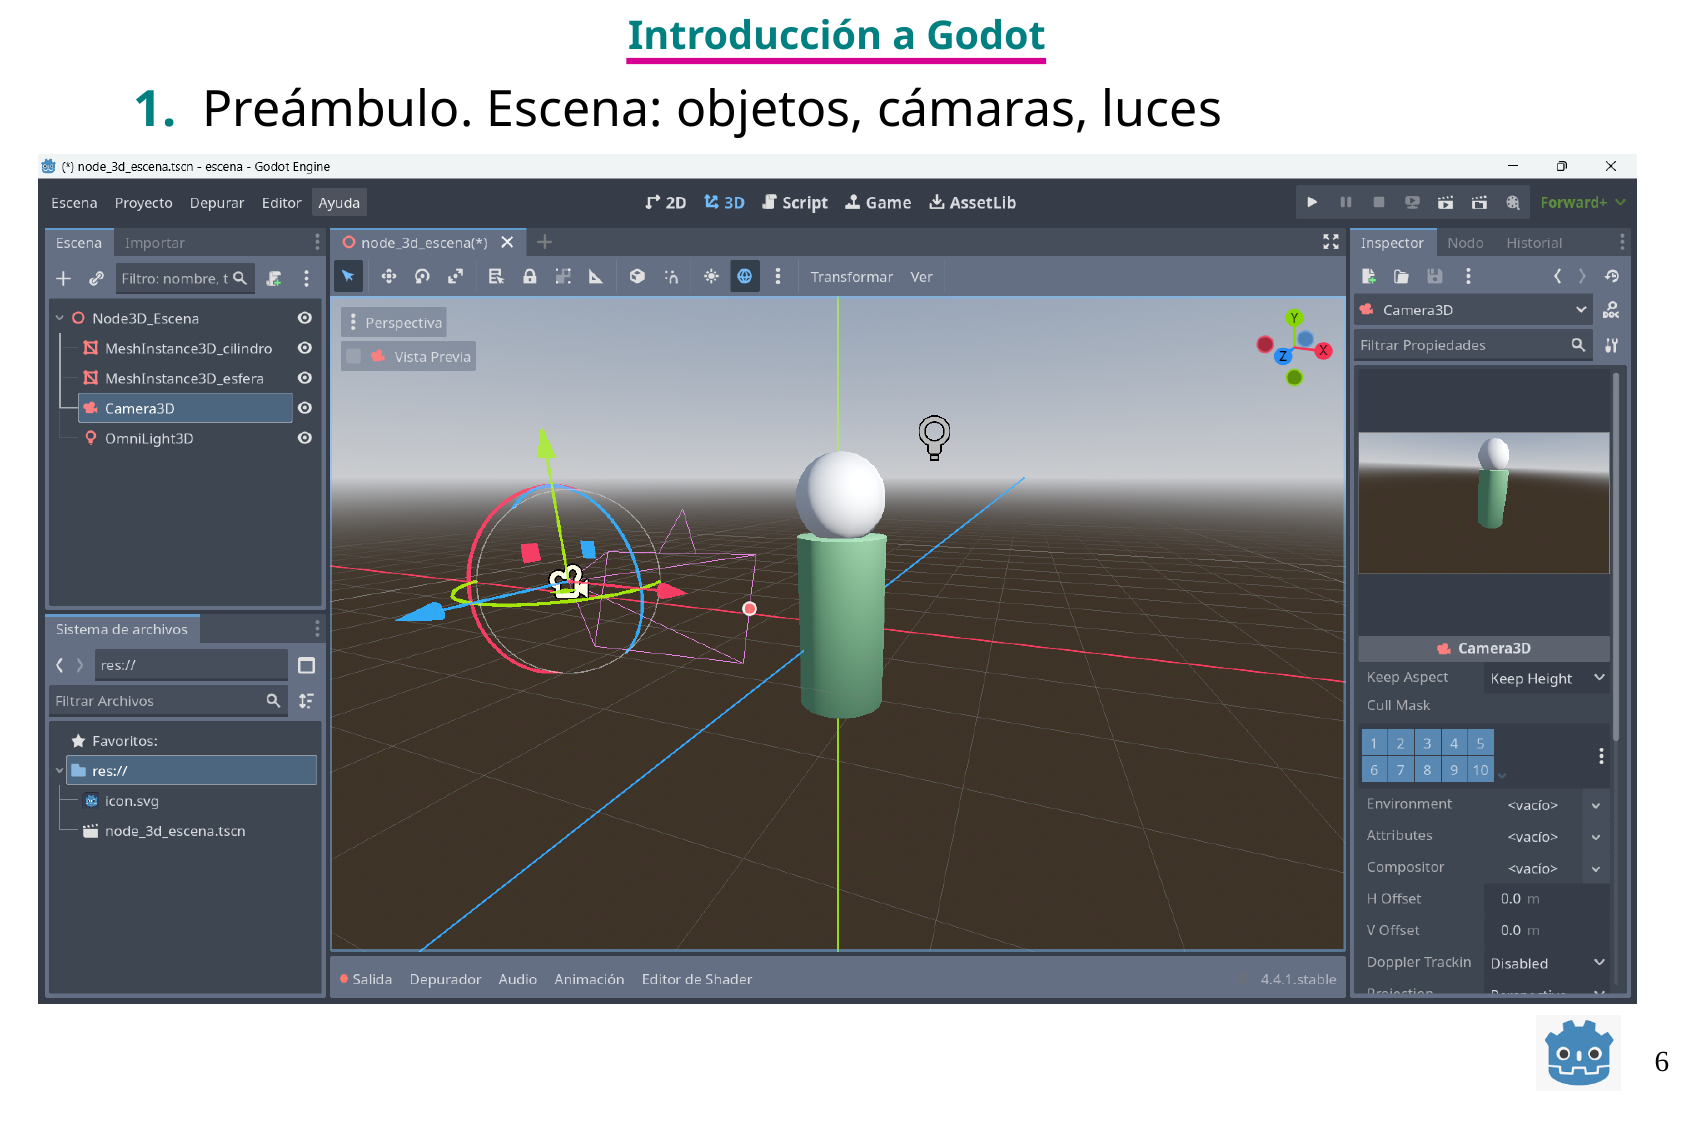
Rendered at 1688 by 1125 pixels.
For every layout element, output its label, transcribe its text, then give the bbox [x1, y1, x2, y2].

picture [1535, 1015, 1621, 1091]
slide_number 6 [1482, 1034, 1685, 1110]
picture [37, 154, 1637, 1004]
text_box 1. Preámbulo. Escena: objetos, cámaras, luces [116, 67, 1565, 152]
text_box Introducción a Godot [149, 0, 1525, 78]
